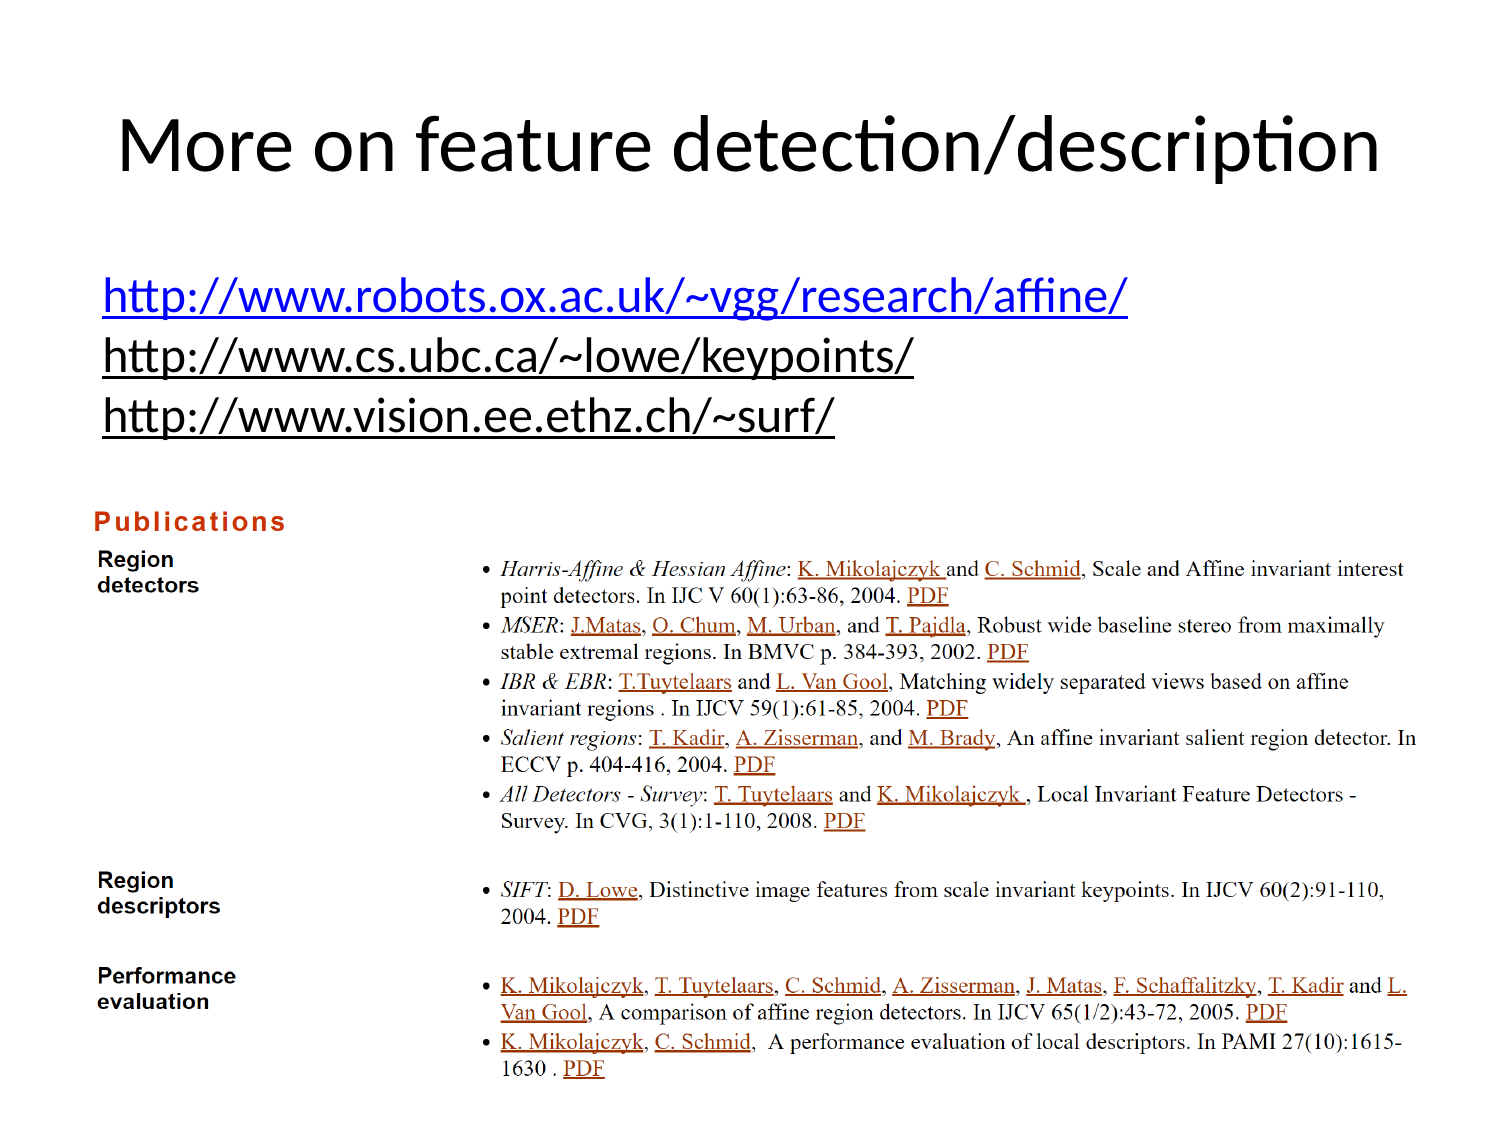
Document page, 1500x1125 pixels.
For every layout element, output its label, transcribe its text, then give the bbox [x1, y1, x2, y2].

picture [64, 486, 1438, 1101]
title More on feature detection/description [75, 45, 1425, 233]
text_box http://www.robots.ox.ac.uk/~vgg/research/affine/ http://www.cs.ubc.ca/~lowe/keypoints/ http://www.vision.ee.ethz.ch/~surf/ [87, 254, 1338, 484]
